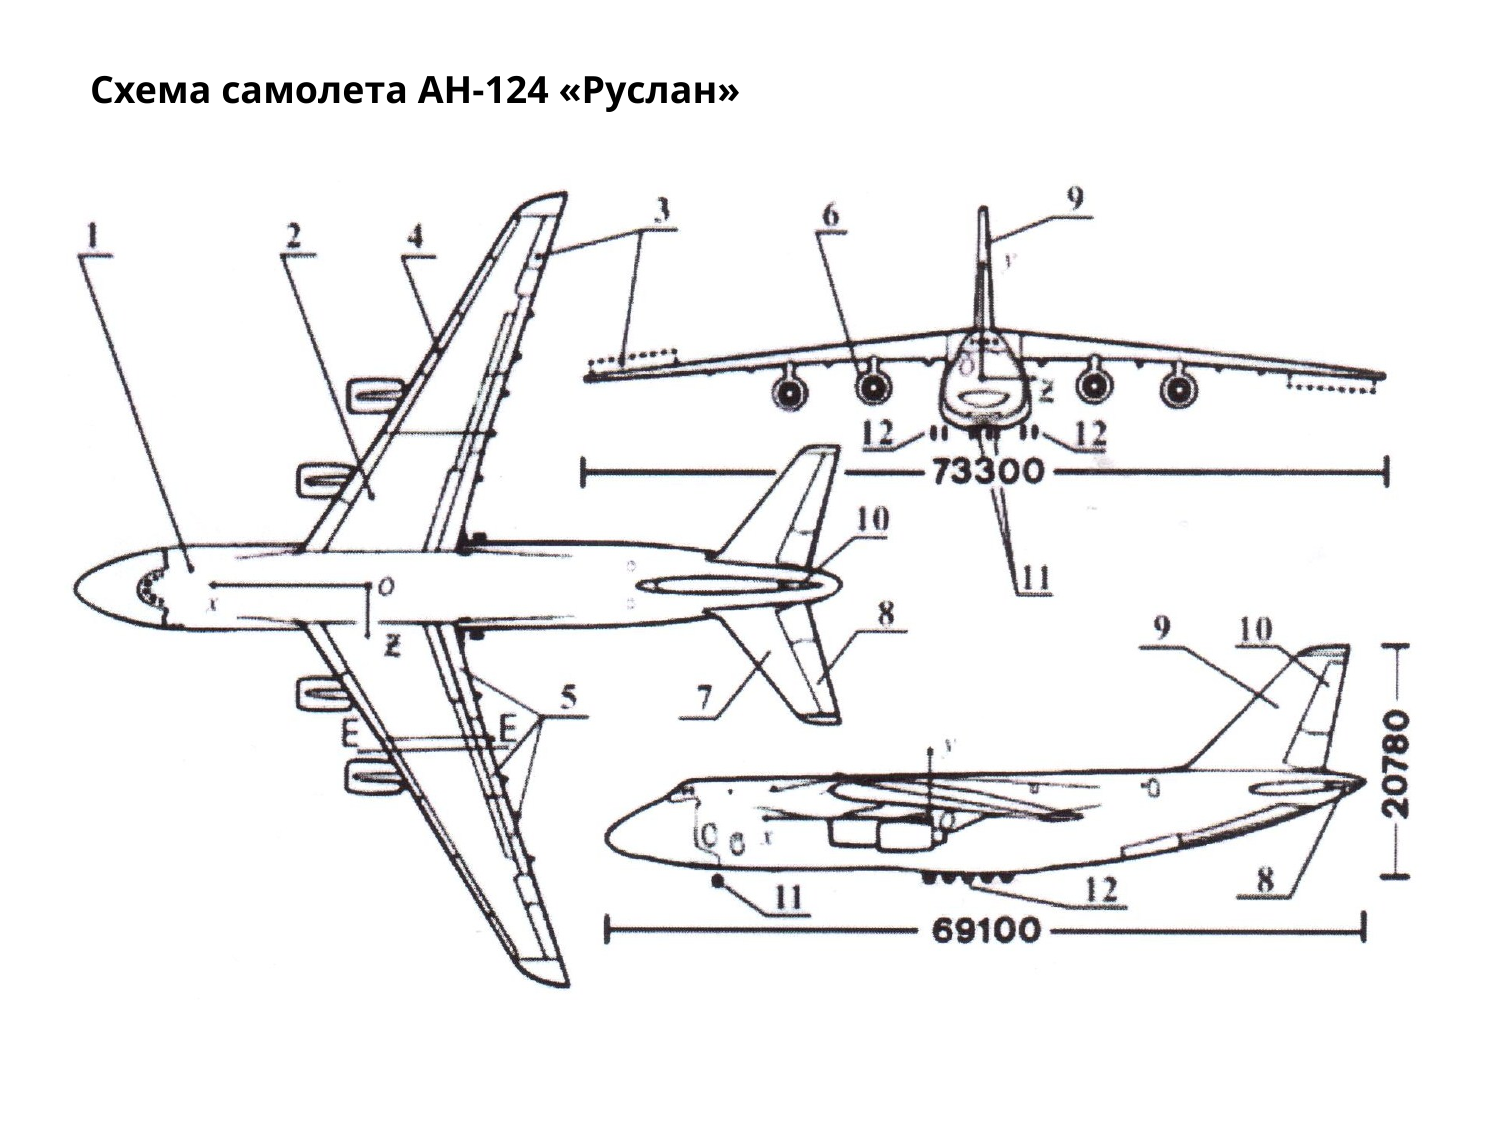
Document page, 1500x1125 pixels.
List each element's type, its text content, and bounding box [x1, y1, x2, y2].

title Схема самолета АН-124 «Руслан» [75, 45, 1425, 138]
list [64, 149, 1447, 1005]
